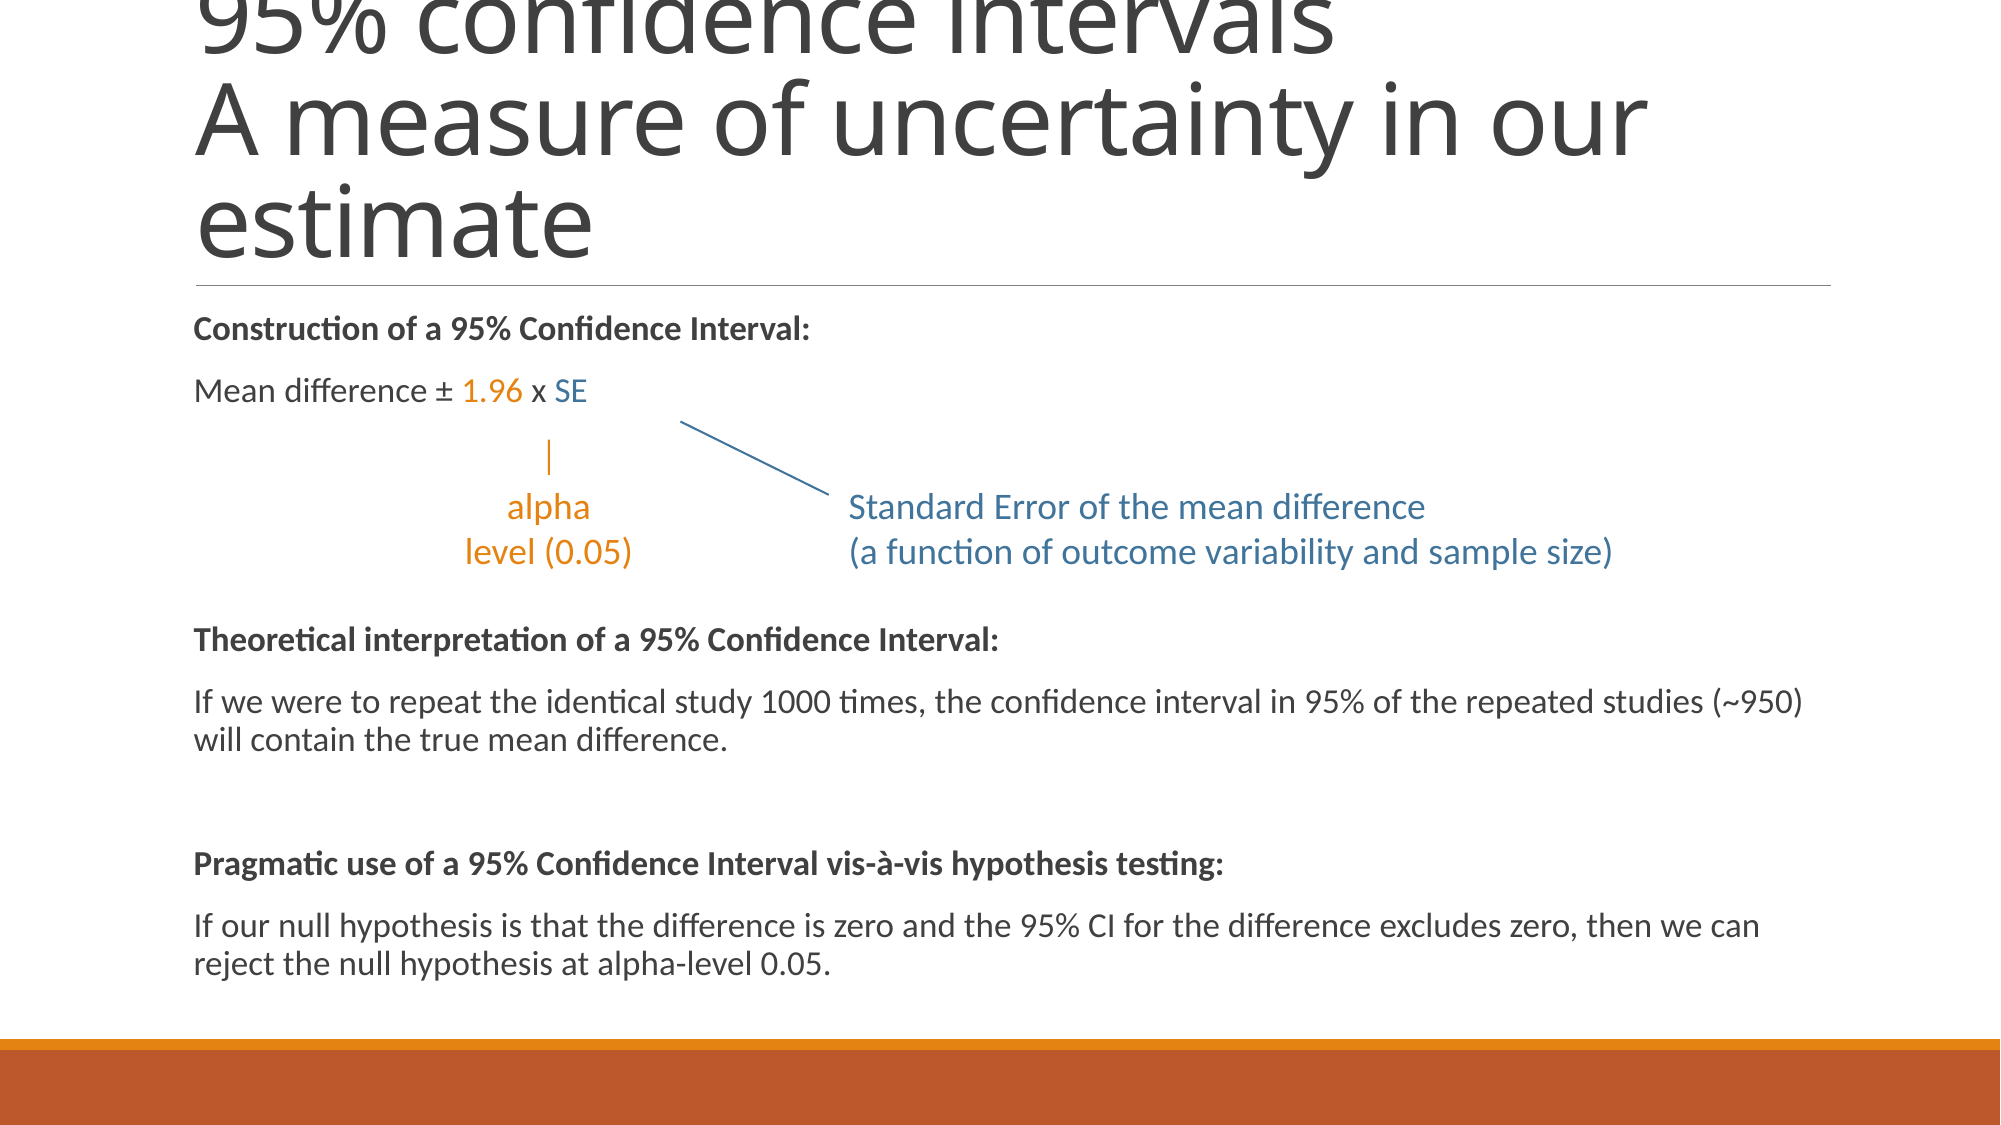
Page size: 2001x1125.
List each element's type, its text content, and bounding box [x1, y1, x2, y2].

list Construction of a 95% Confidence Interval: Mean difference ± 1.96 x SE Theoretical interpretation of a 95% Confidence Interval: If we were to repeat the identical study 1000 times, the confidence interval in 95% of the repeated studies (~950) will contain the true mean difference. Pragmatic use of a 95% Confidence Interval vis-à-vis hypothesis testing: If our null hypothesis is that the difference is zero and the 95% CI for the difference excludes zero, then we can reject the null hypothesis at alpha-level 0.05. [180, 302, 1830, 998]
text_box alpha level (0.05) [449, 474, 648, 580]
title 95% confidence intervals A measure of uncertainty in our estimate [180, 47, 1830, 285]
text_box Standard Error of the mean difference (a function of outcome variability and sample size) [833, 474, 1630, 580]
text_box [679, 421, 830, 496]
